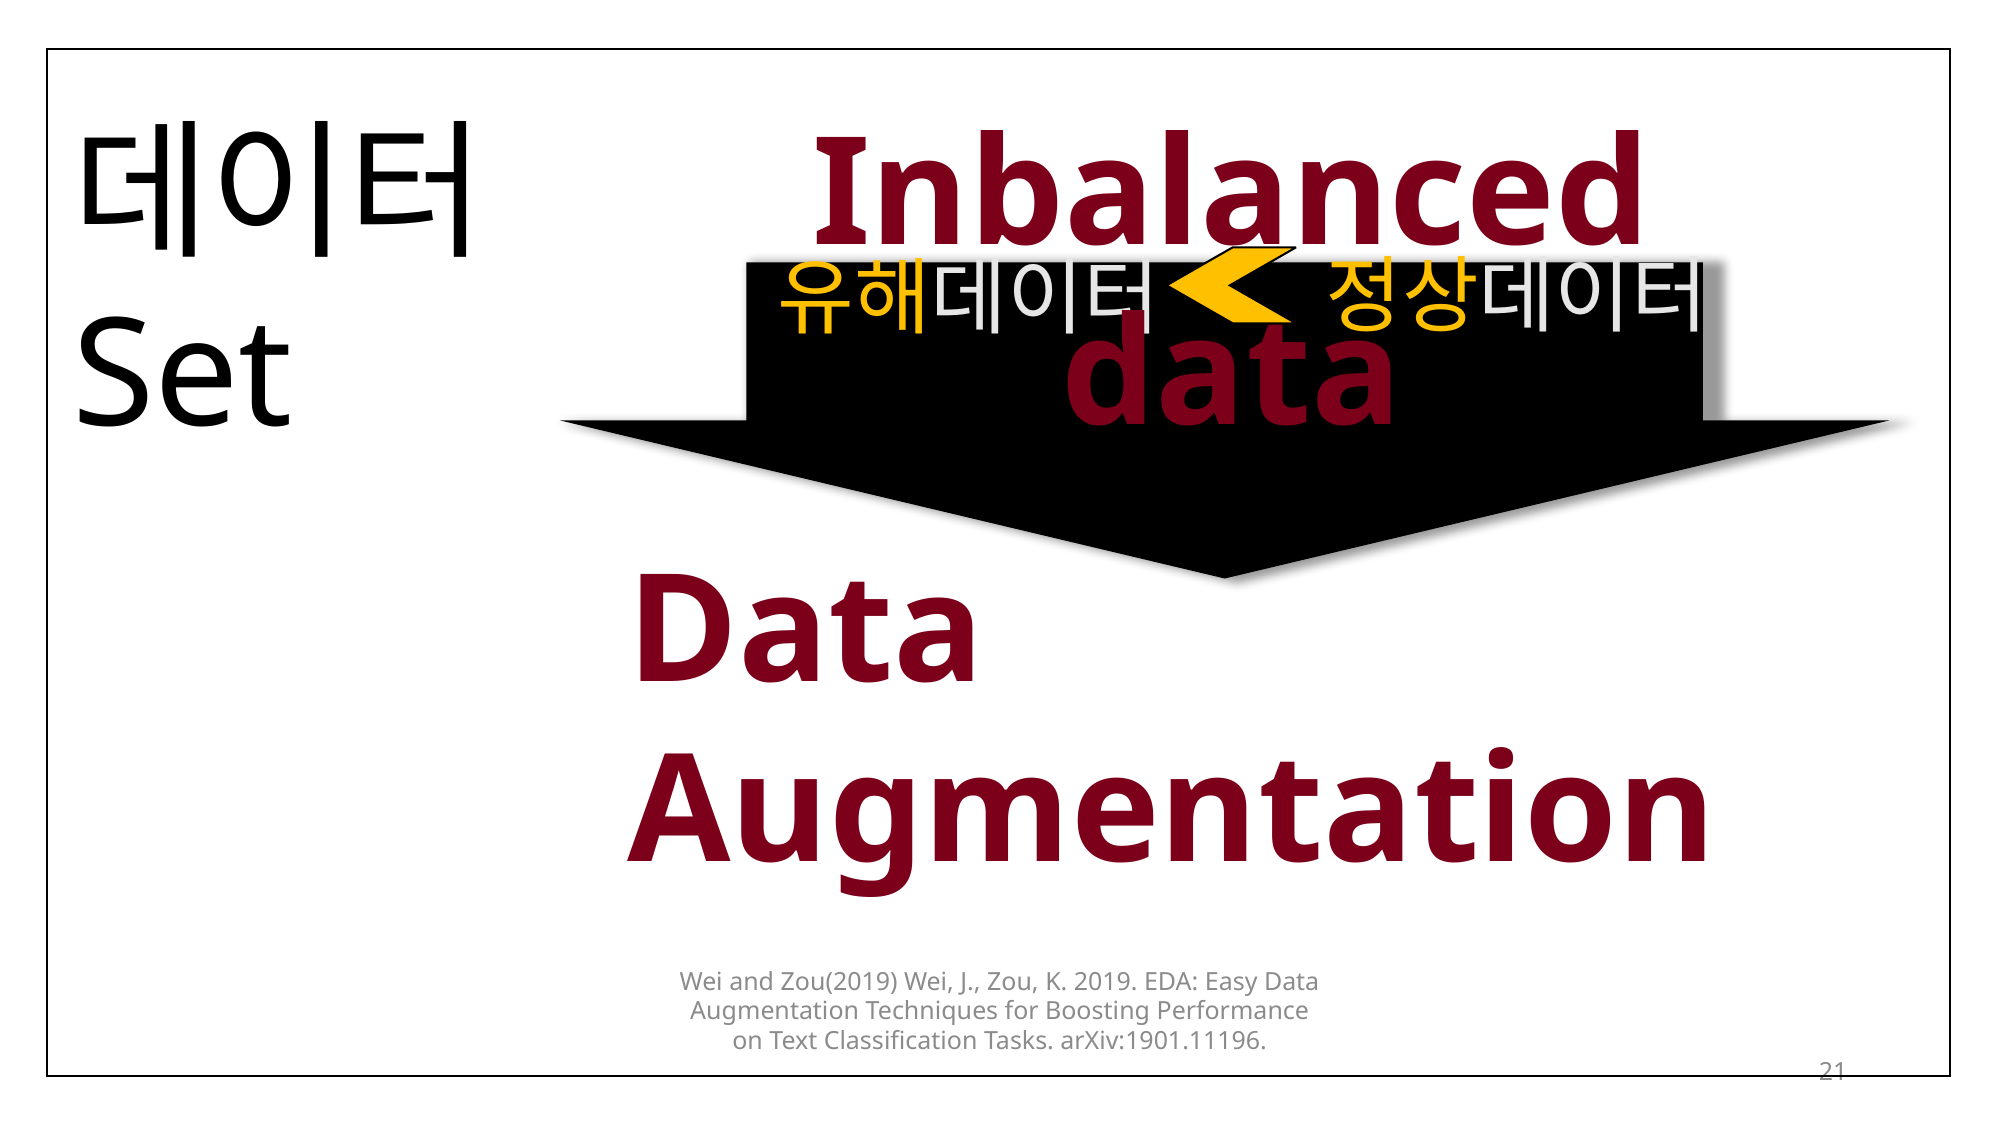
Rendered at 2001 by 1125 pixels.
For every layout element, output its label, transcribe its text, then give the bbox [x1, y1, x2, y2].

text_box [46, 48, 1951, 1077]
footer Wei and Zou(2019) Wei, J., Zou, K. 2019. EDA: Easy Data Augmentation Techniques for Boosting Performance on Text Classification Tasks. arXiv:1901.11196. [662, 979, 1338, 1040]
slide_number 21 [1412, 1077, 1863, 1103]
text_box Data Augmentation [612, 524, 1786, 900]
text_box 데이터 Set [57, 88, 625, 464]
text_box Inbalanced data [612, 86, 1851, 462]
